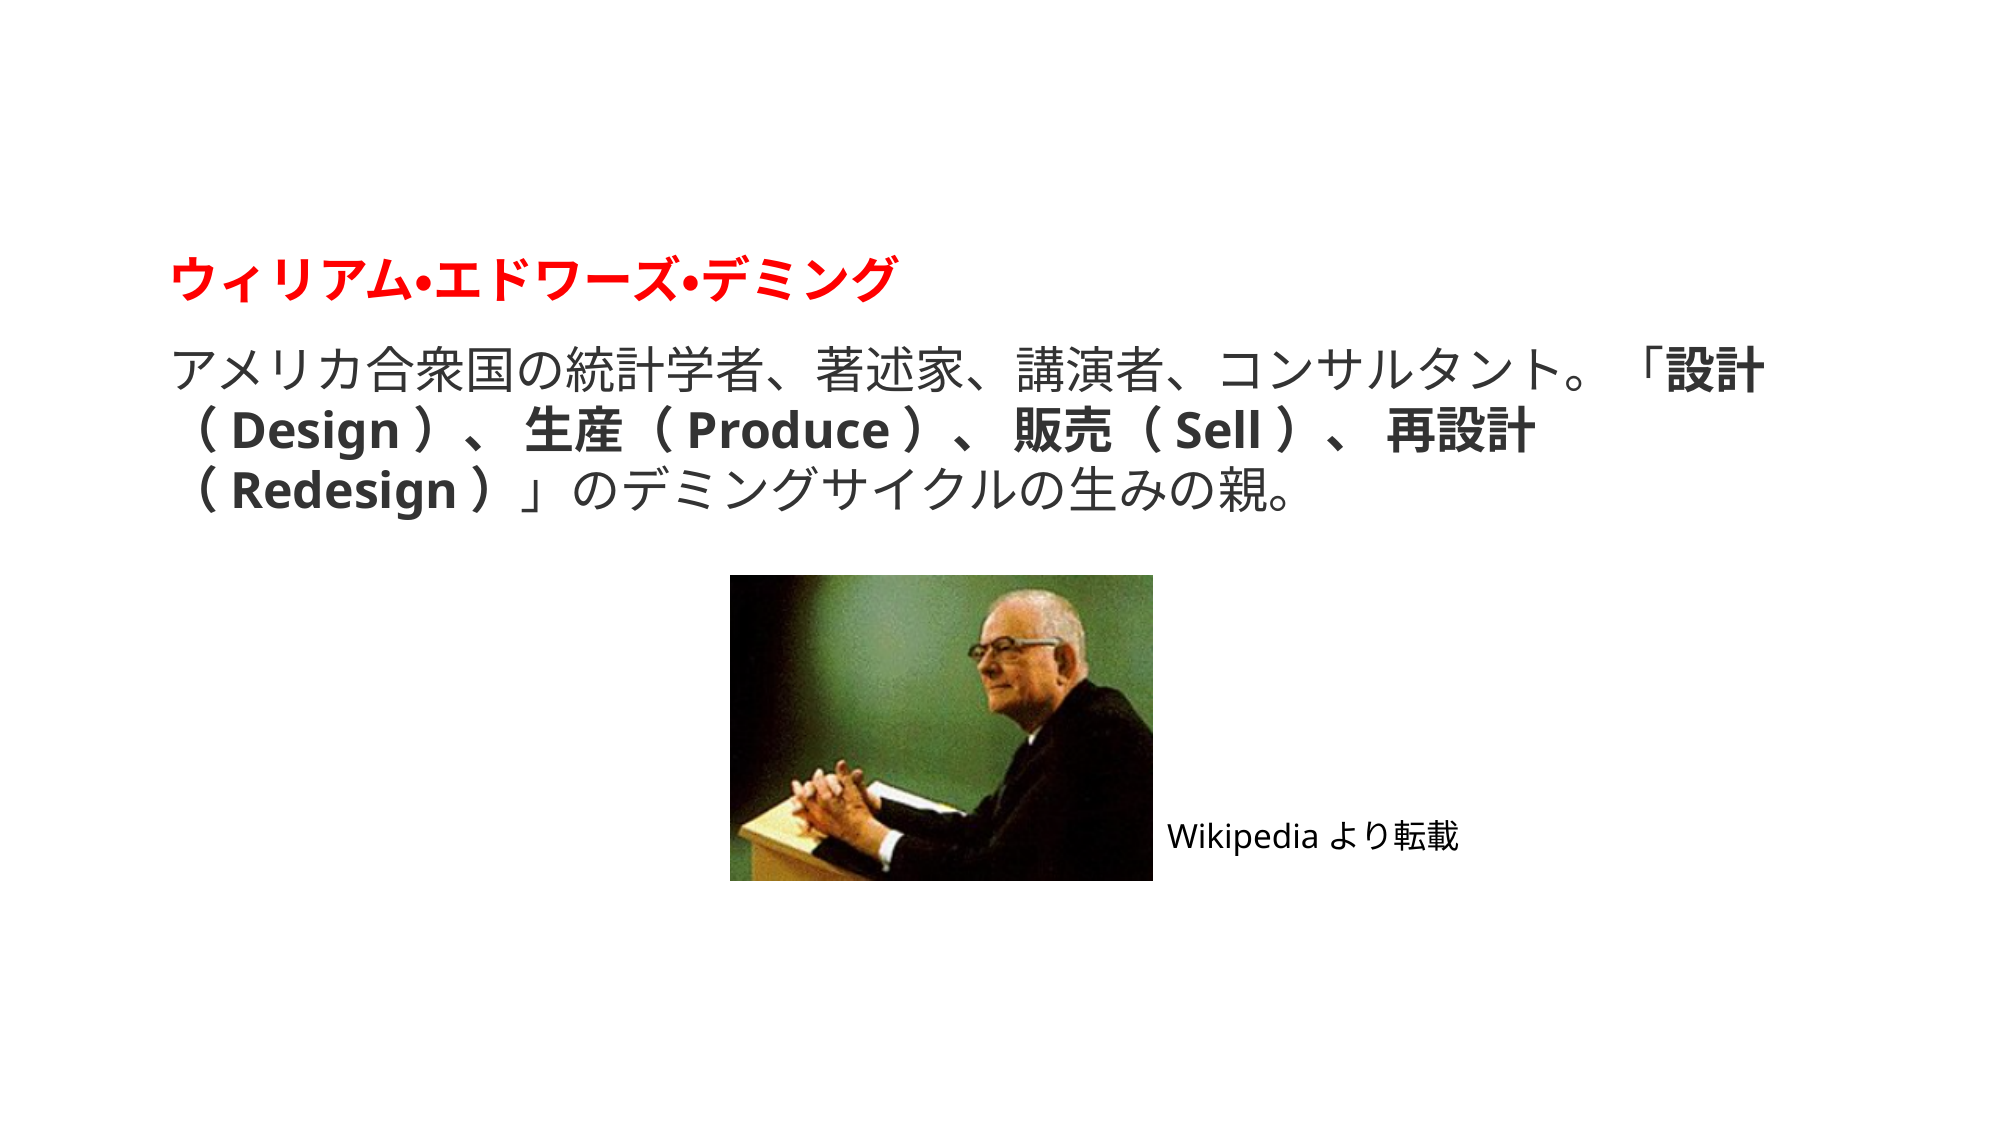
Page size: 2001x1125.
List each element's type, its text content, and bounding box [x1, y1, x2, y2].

text_box Wikipediaより転載 [1153, 808, 1500, 863]
picture [730, 575, 1153, 881]
text_box ウィリアム・エドワーズ・デミング アメリカ合衆国の統計学者、著述家、講演者、コンサルタント。「設計（Design）、 生産（Produce）、 販売（Sell）、 再設計（Redesign）」のデミングサイクルの生みの親。 [153, 240, 1856, 526]
